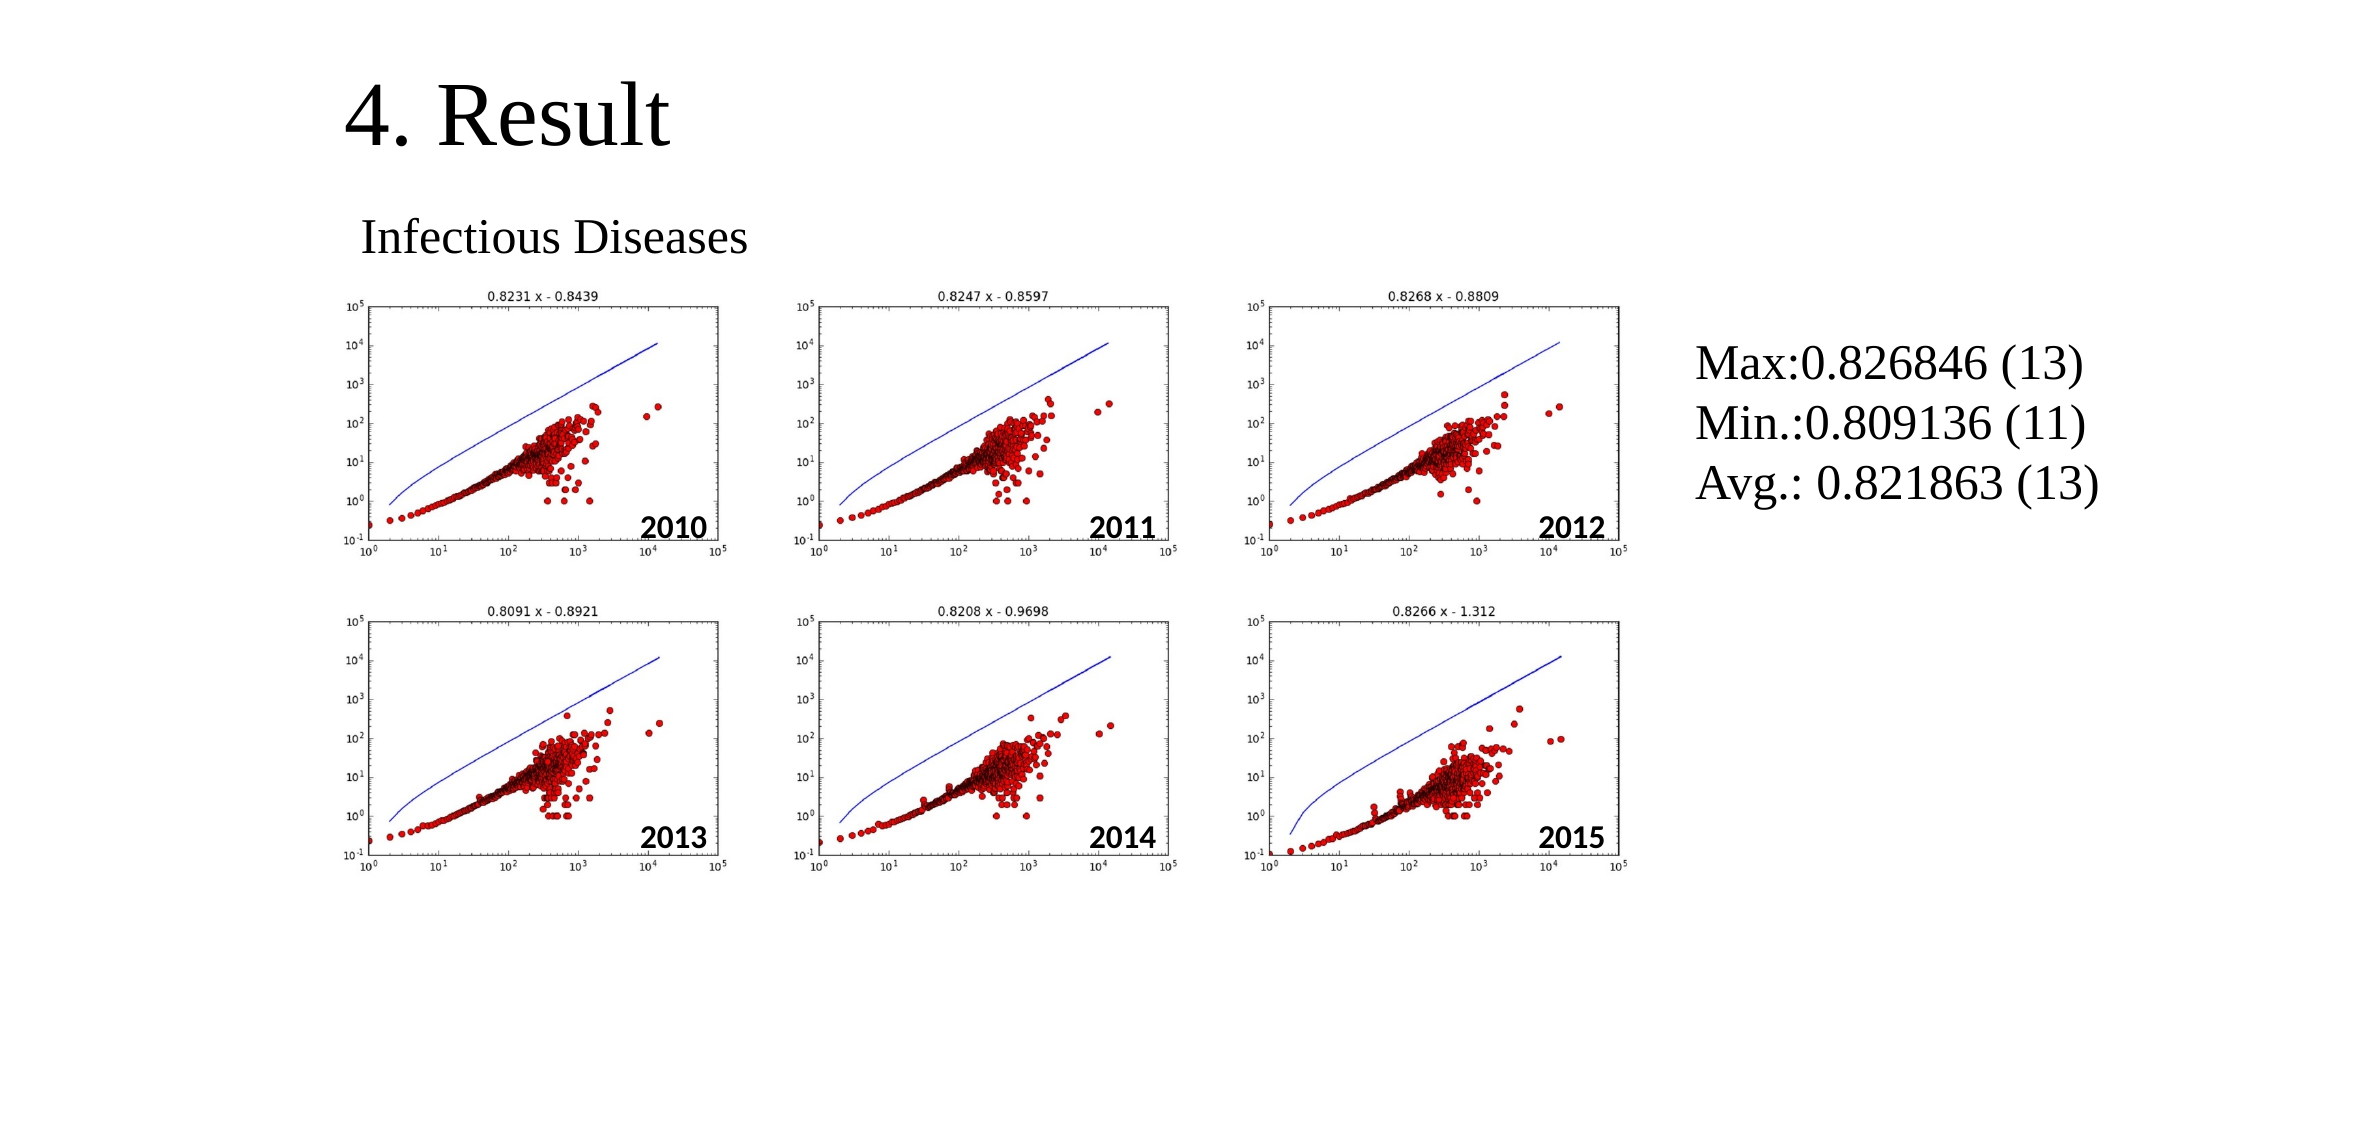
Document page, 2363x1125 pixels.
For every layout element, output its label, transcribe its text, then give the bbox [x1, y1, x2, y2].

text_box 4. Result [329, 49, 2055, 173]
picture [312, 591, 1663, 892]
text_box Max:0.826846 (13) Min.:0.809136 (11) Avg.: 0.821863 (13) [1680, 321, 2162, 517]
picture [312, 276, 1663, 584]
text_box Infectious Diseases [345, 196, 972, 272]
text_box [260, 49, 2094, 625]
